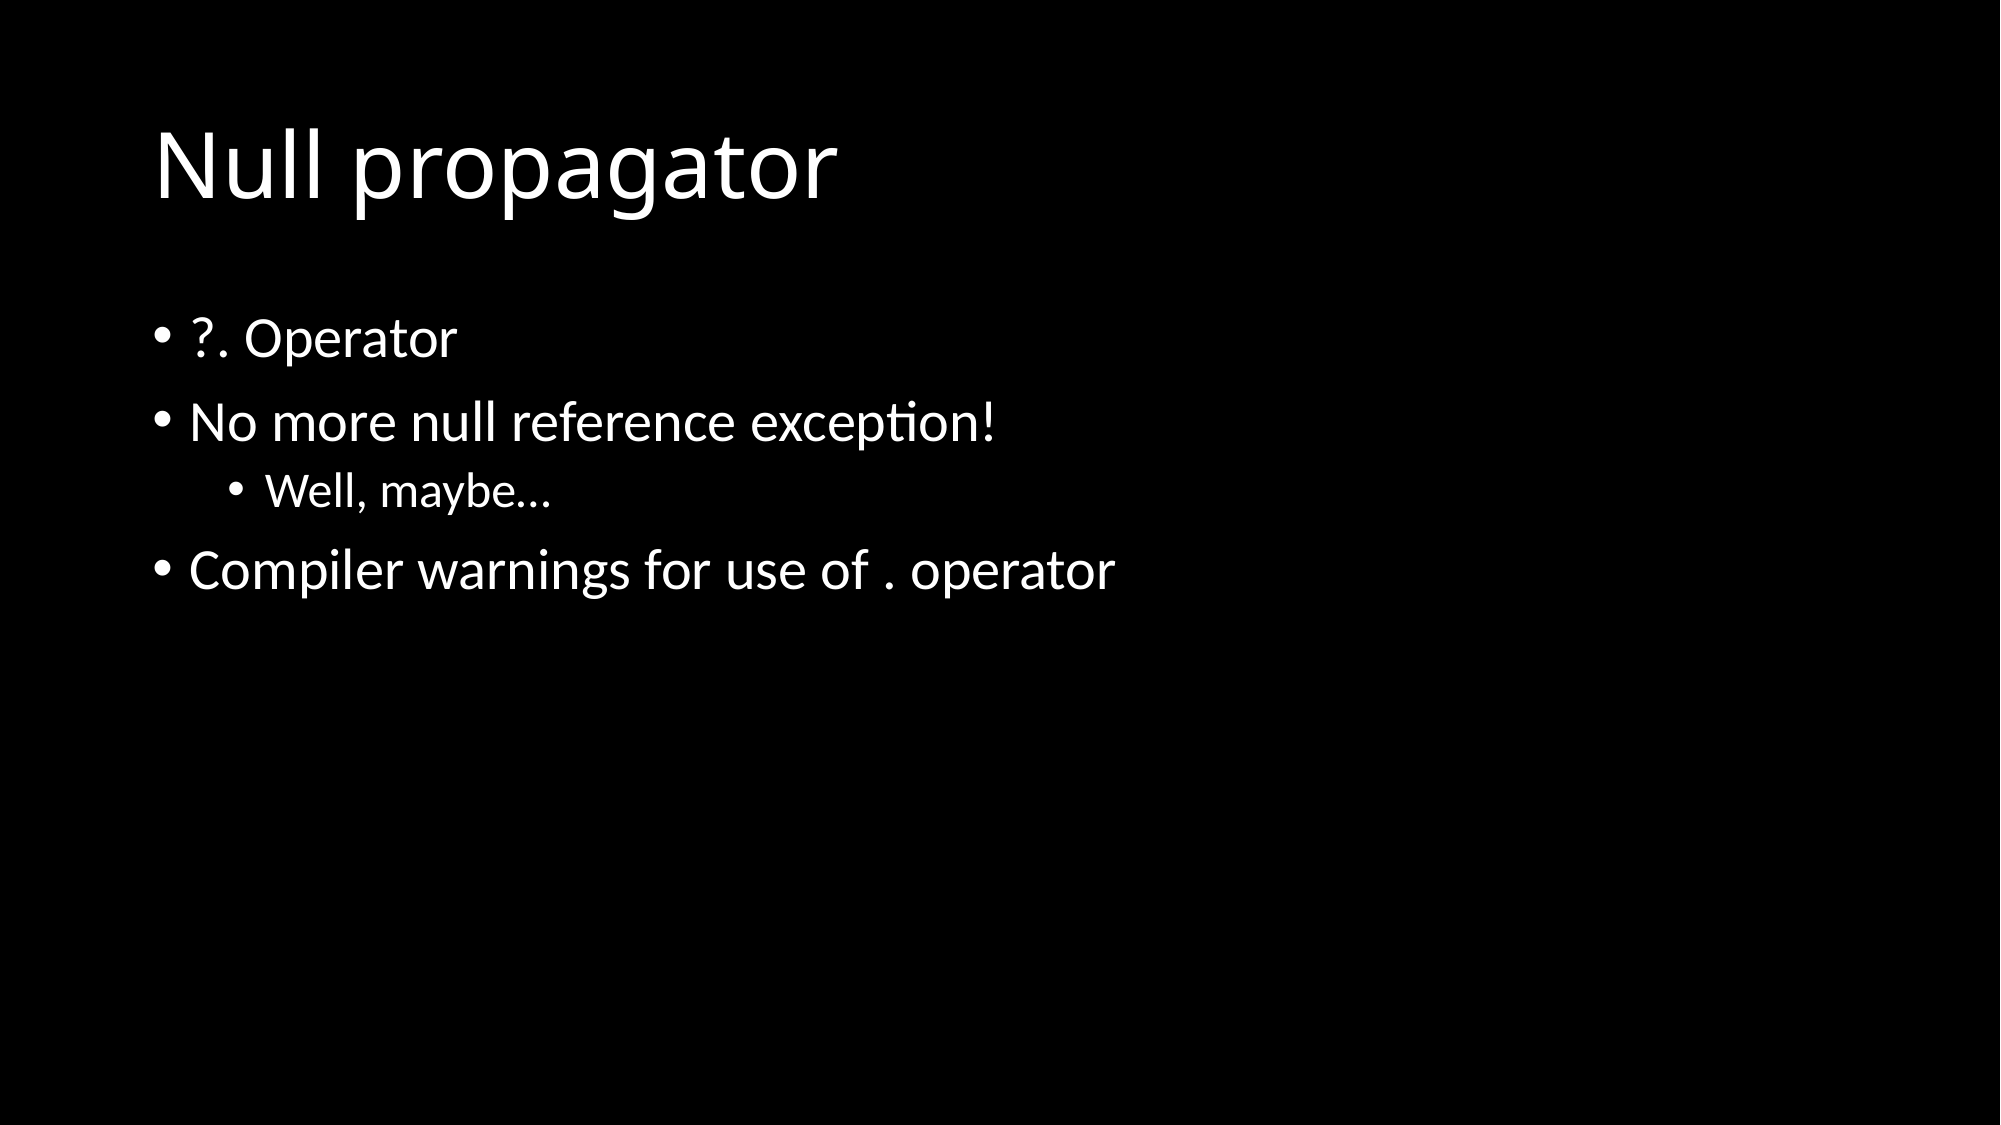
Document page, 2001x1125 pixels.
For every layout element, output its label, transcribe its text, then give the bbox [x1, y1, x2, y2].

title Null propagator [137, 59, 1863, 278]
list ?. Operator No more null reference exception! Well, maybe… Compiler warnings for use of . operator [137, 299, 1863, 1014]
